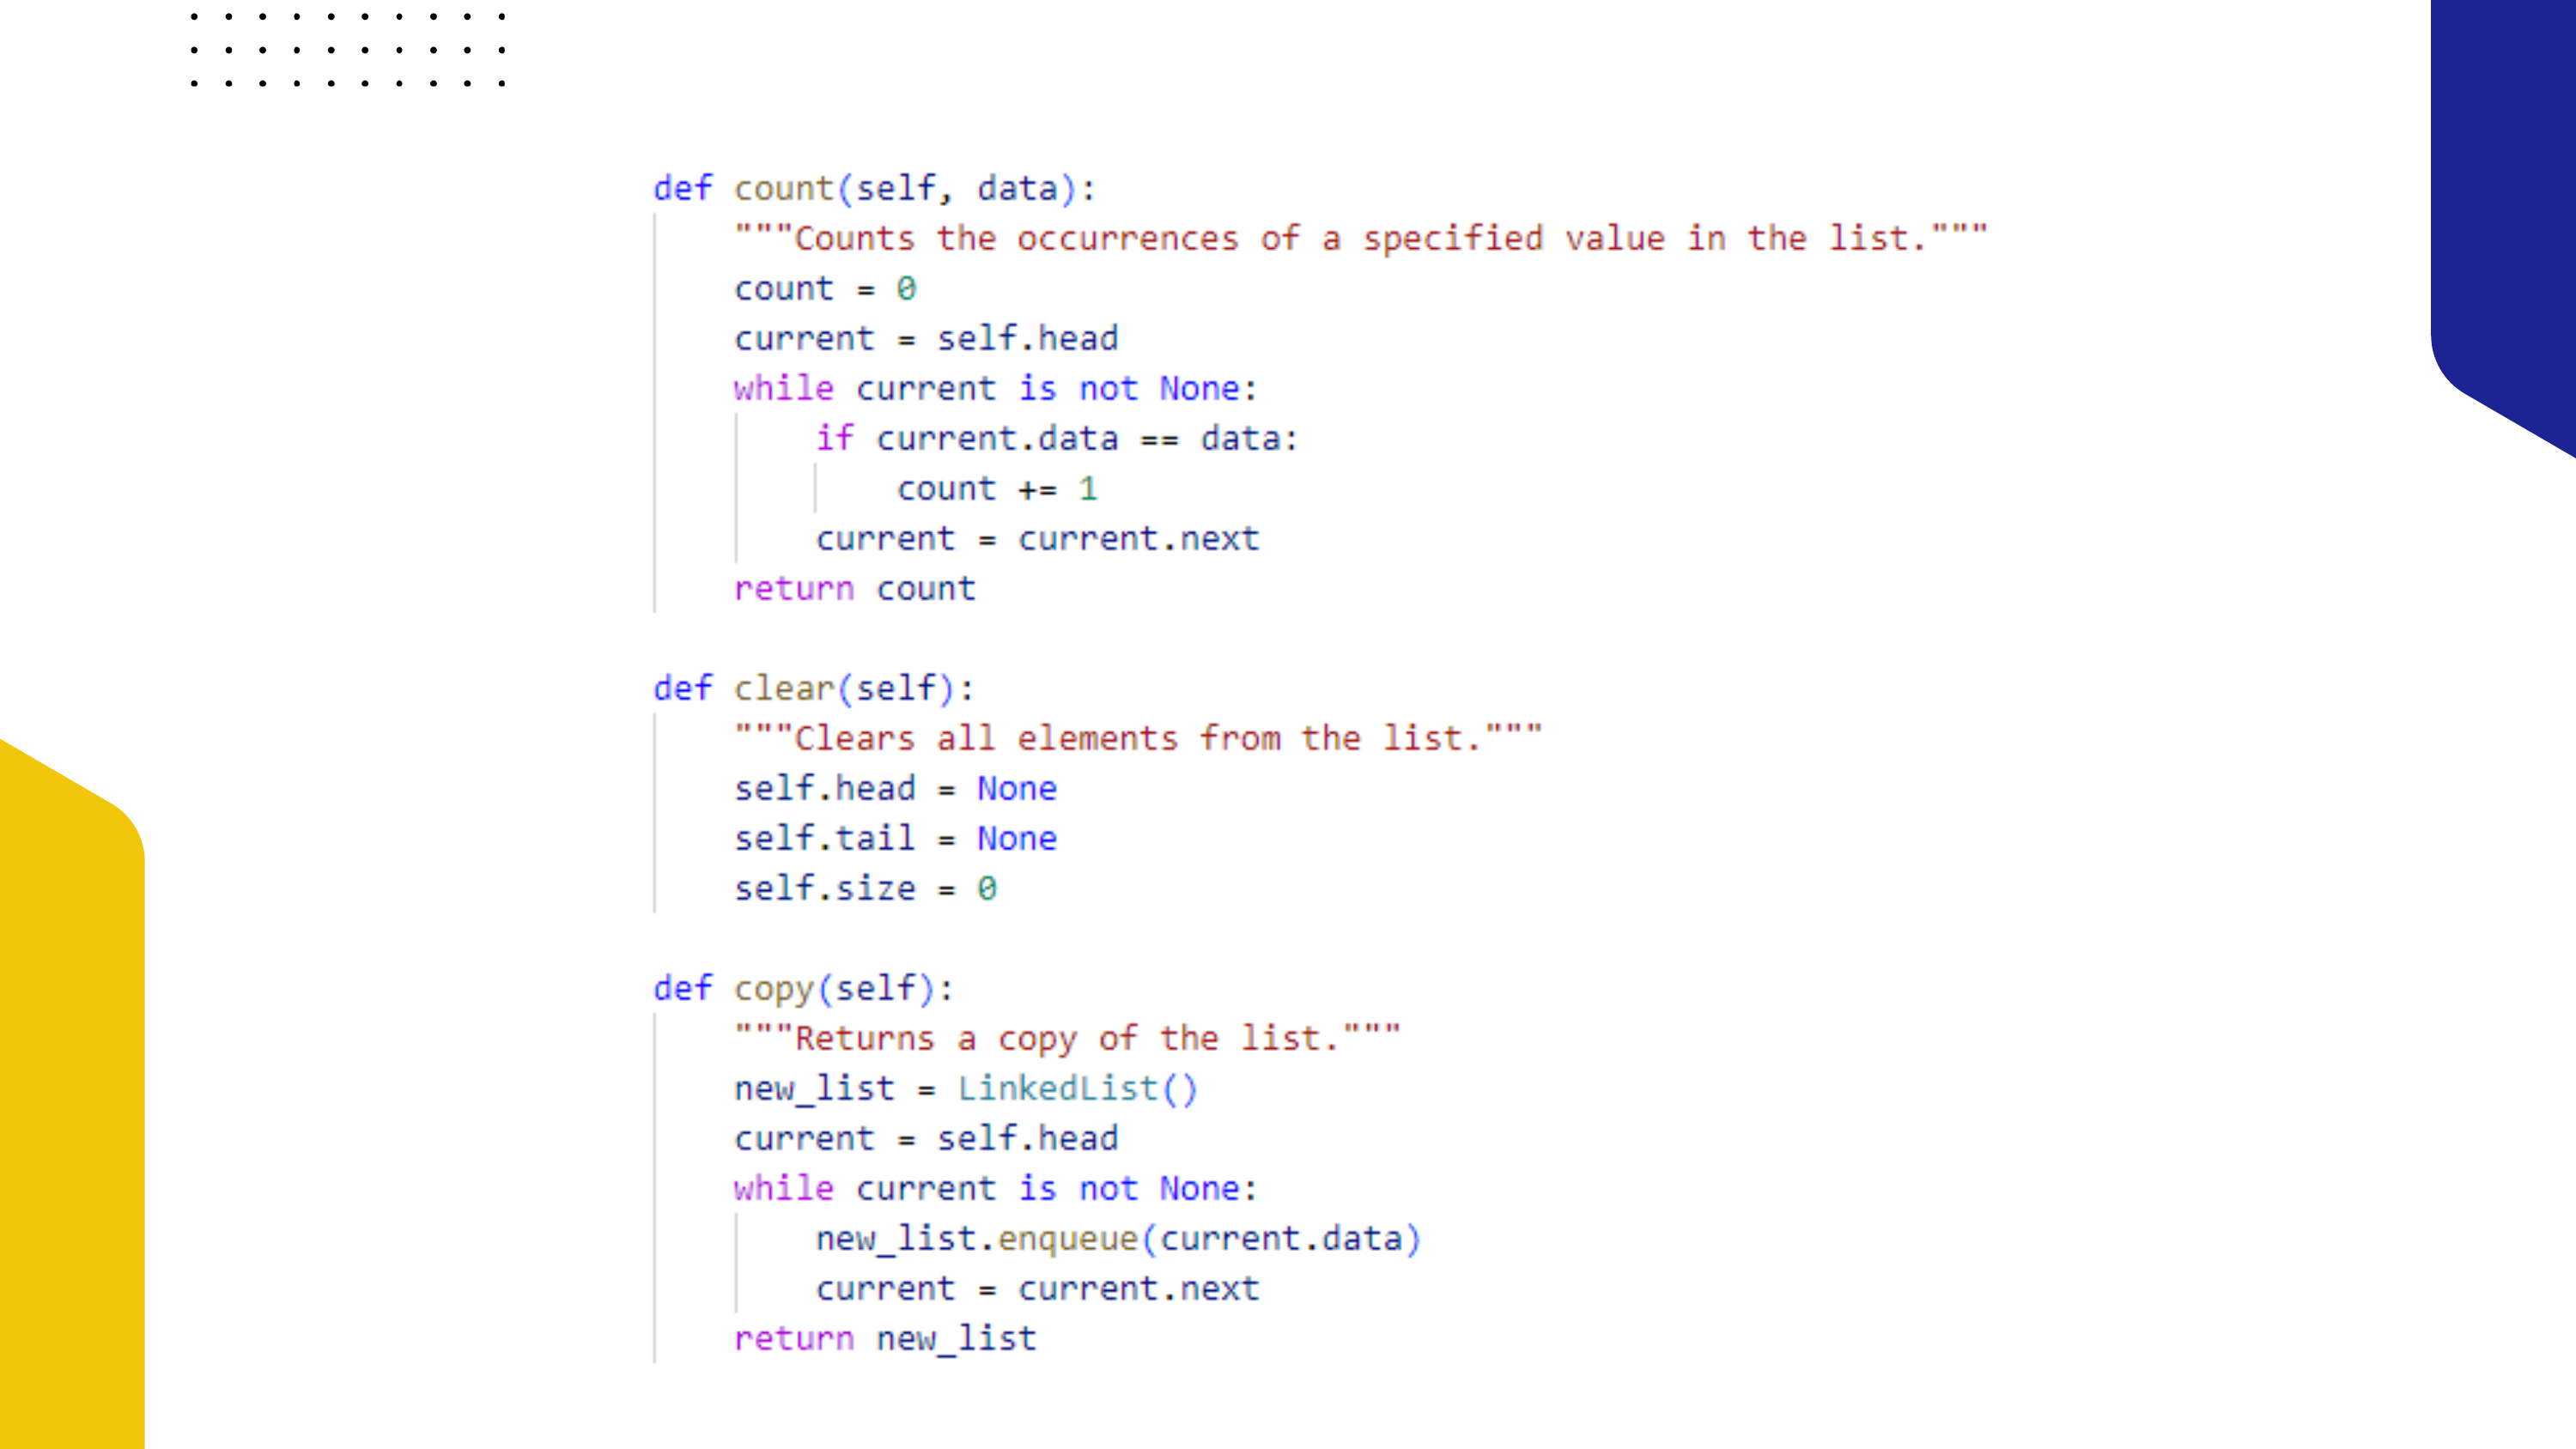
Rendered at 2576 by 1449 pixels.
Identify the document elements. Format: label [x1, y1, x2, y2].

text_box [2430, 0, 2576, 768]
text_box [0, 493, 145, 1449]
text_box [623, 130, 2205, 1409]
text_box [191, 0, 505, 87]
